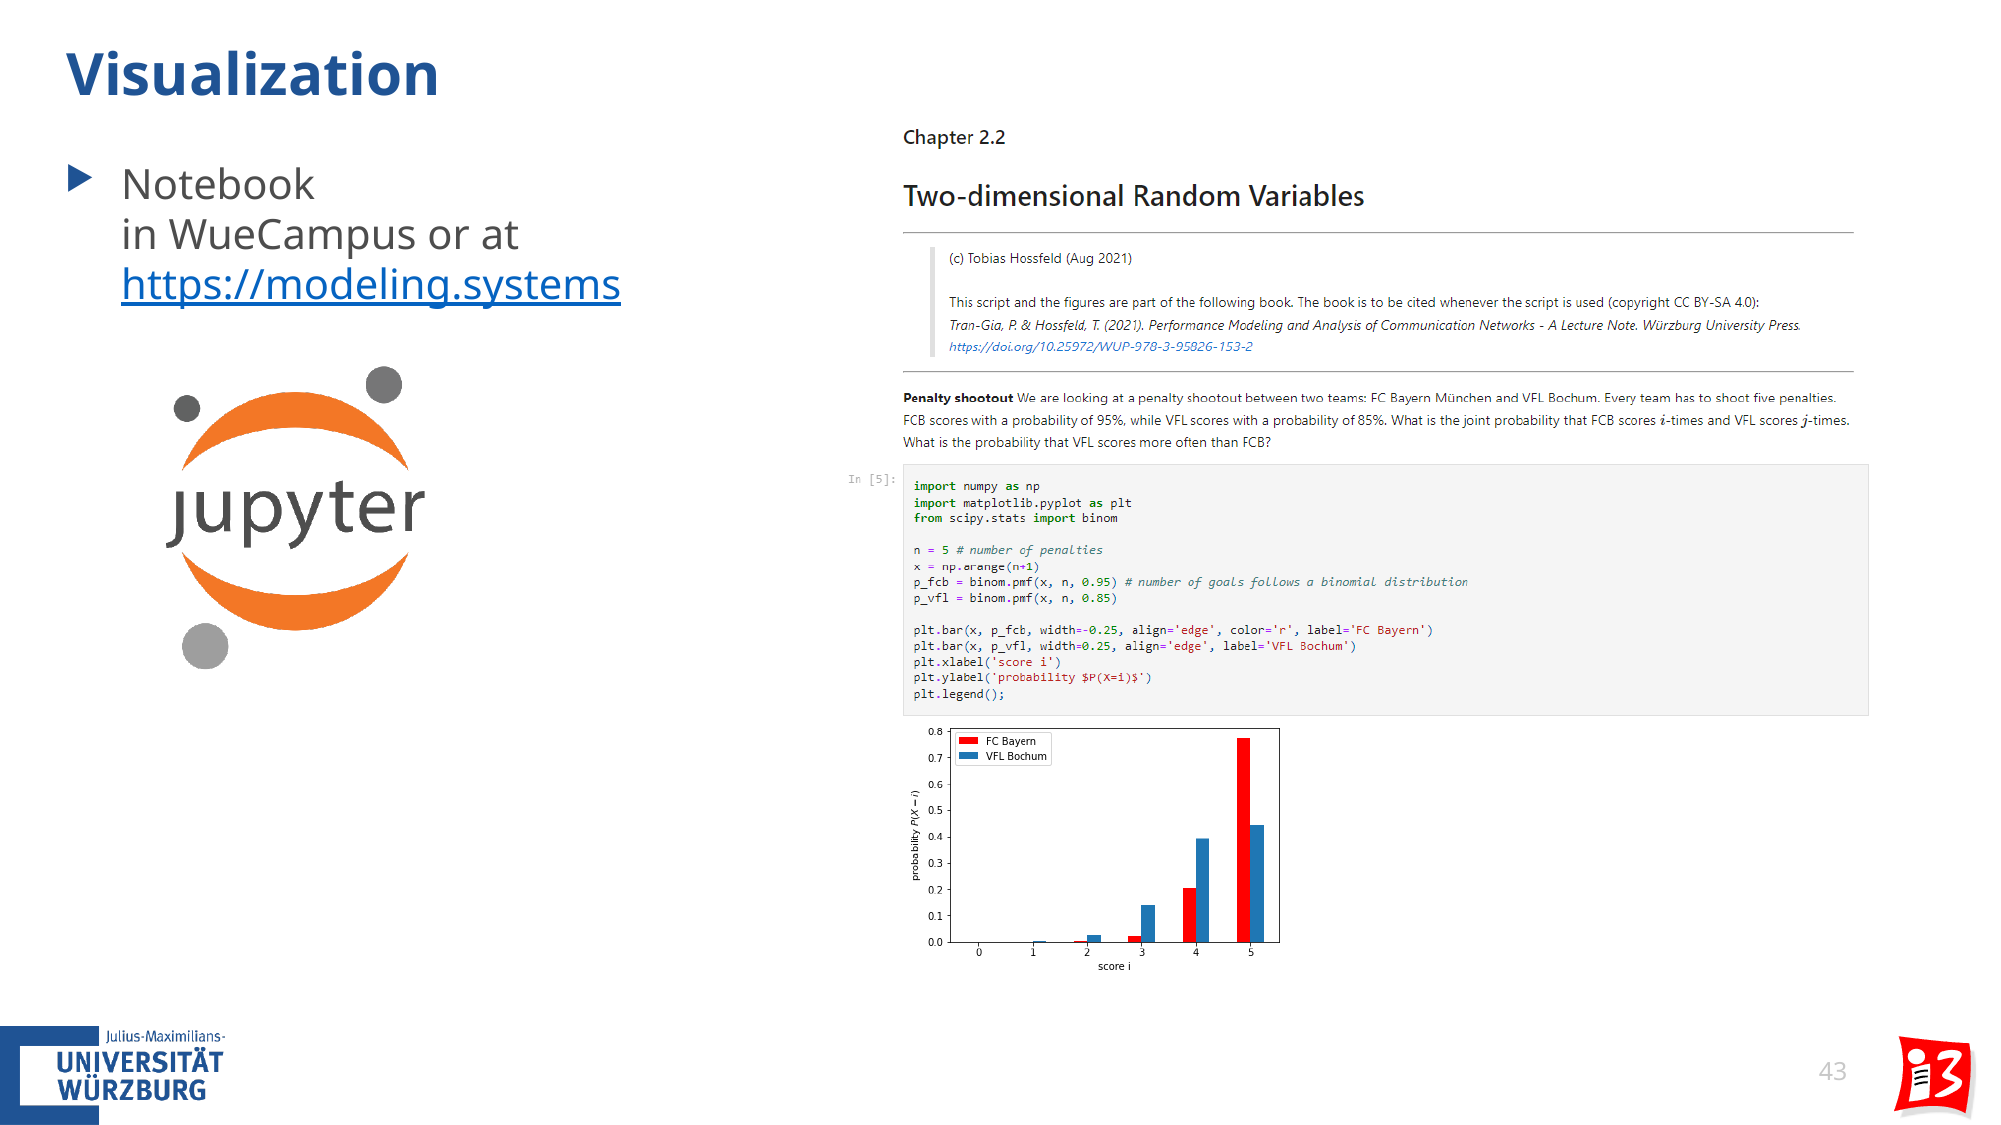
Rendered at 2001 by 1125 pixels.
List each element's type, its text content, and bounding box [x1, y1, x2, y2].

picture [824, 124, 1889, 991]
title Visualization [51, 18, 1800, 126]
slide_number 43 [1412, 1042, 1863, 1103]
picture [162, 362, 429, 671]
list Notebook in WueCampus or at https://modeling.systems [50, 149, 819, 988]
picture [0, 1026, 225, 1125]
